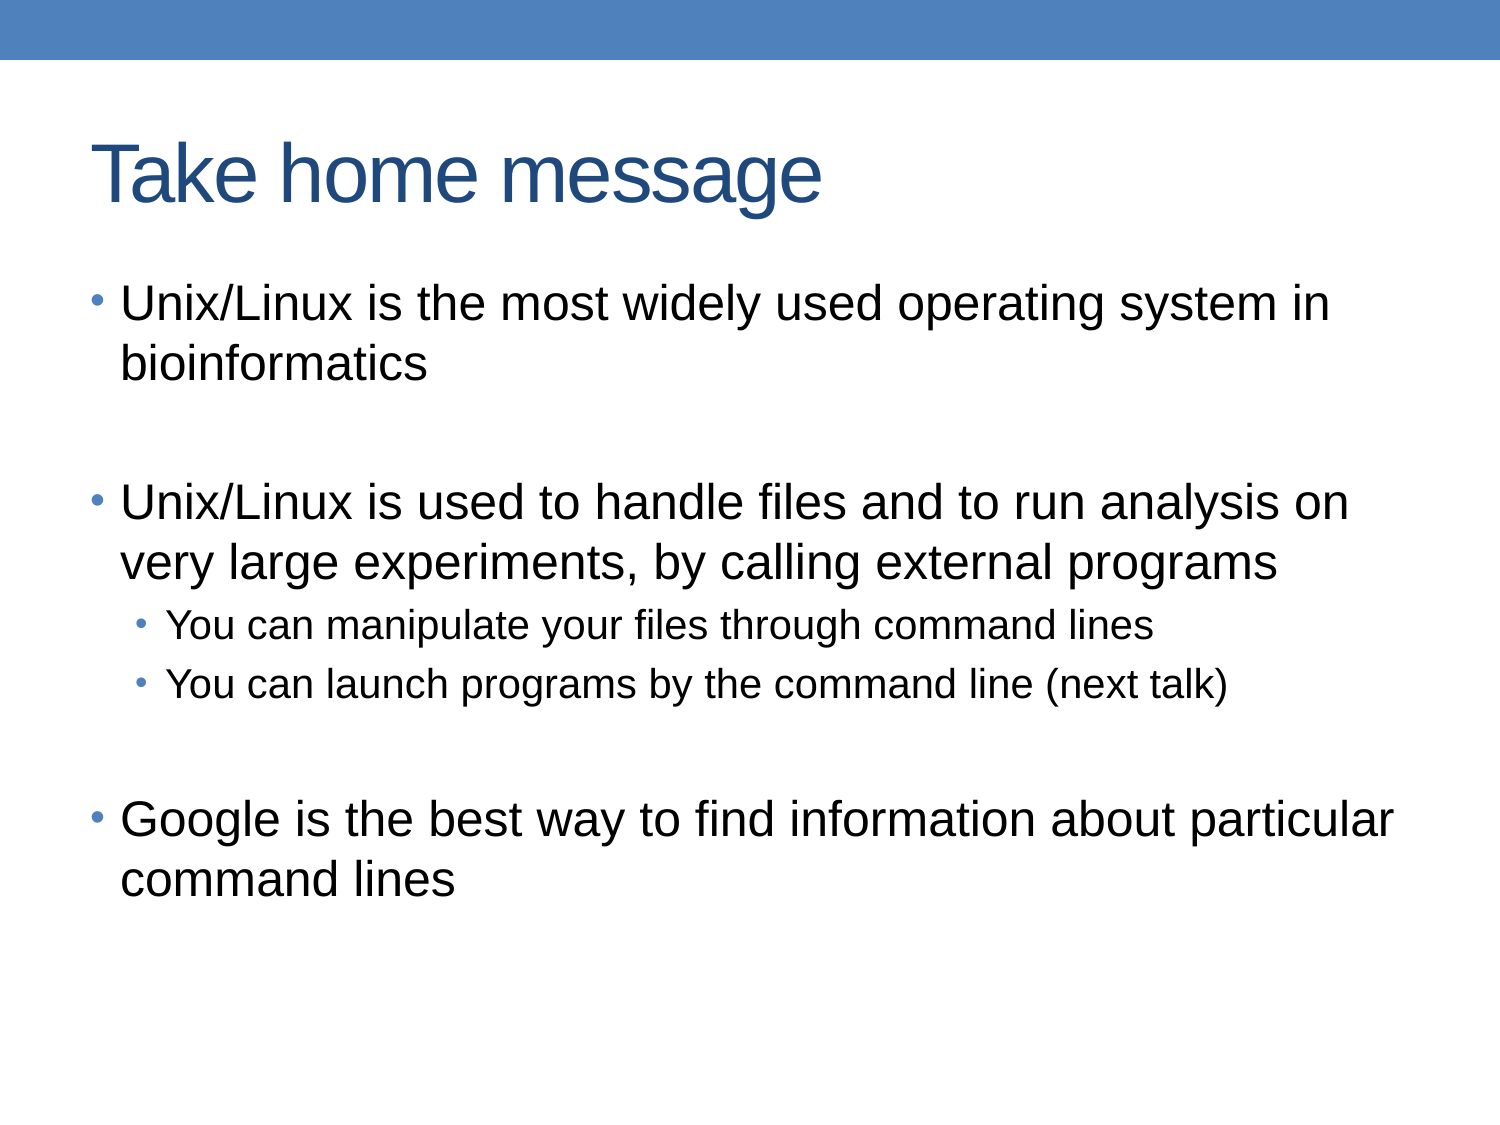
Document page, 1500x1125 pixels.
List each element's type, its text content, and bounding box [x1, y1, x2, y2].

list Unix/Linux is the most widely used operating system in bioinformatics Unix/Linux is used to handle files and to run analysis on very large experiments, by calling external programs You can manipulate your files through command lines You can launch programs by the command line (next talk) Google is the best way to find information about particular command lines [75, 262, 1425, 1063]
title Take home message [75, 87, 1425, 250]
